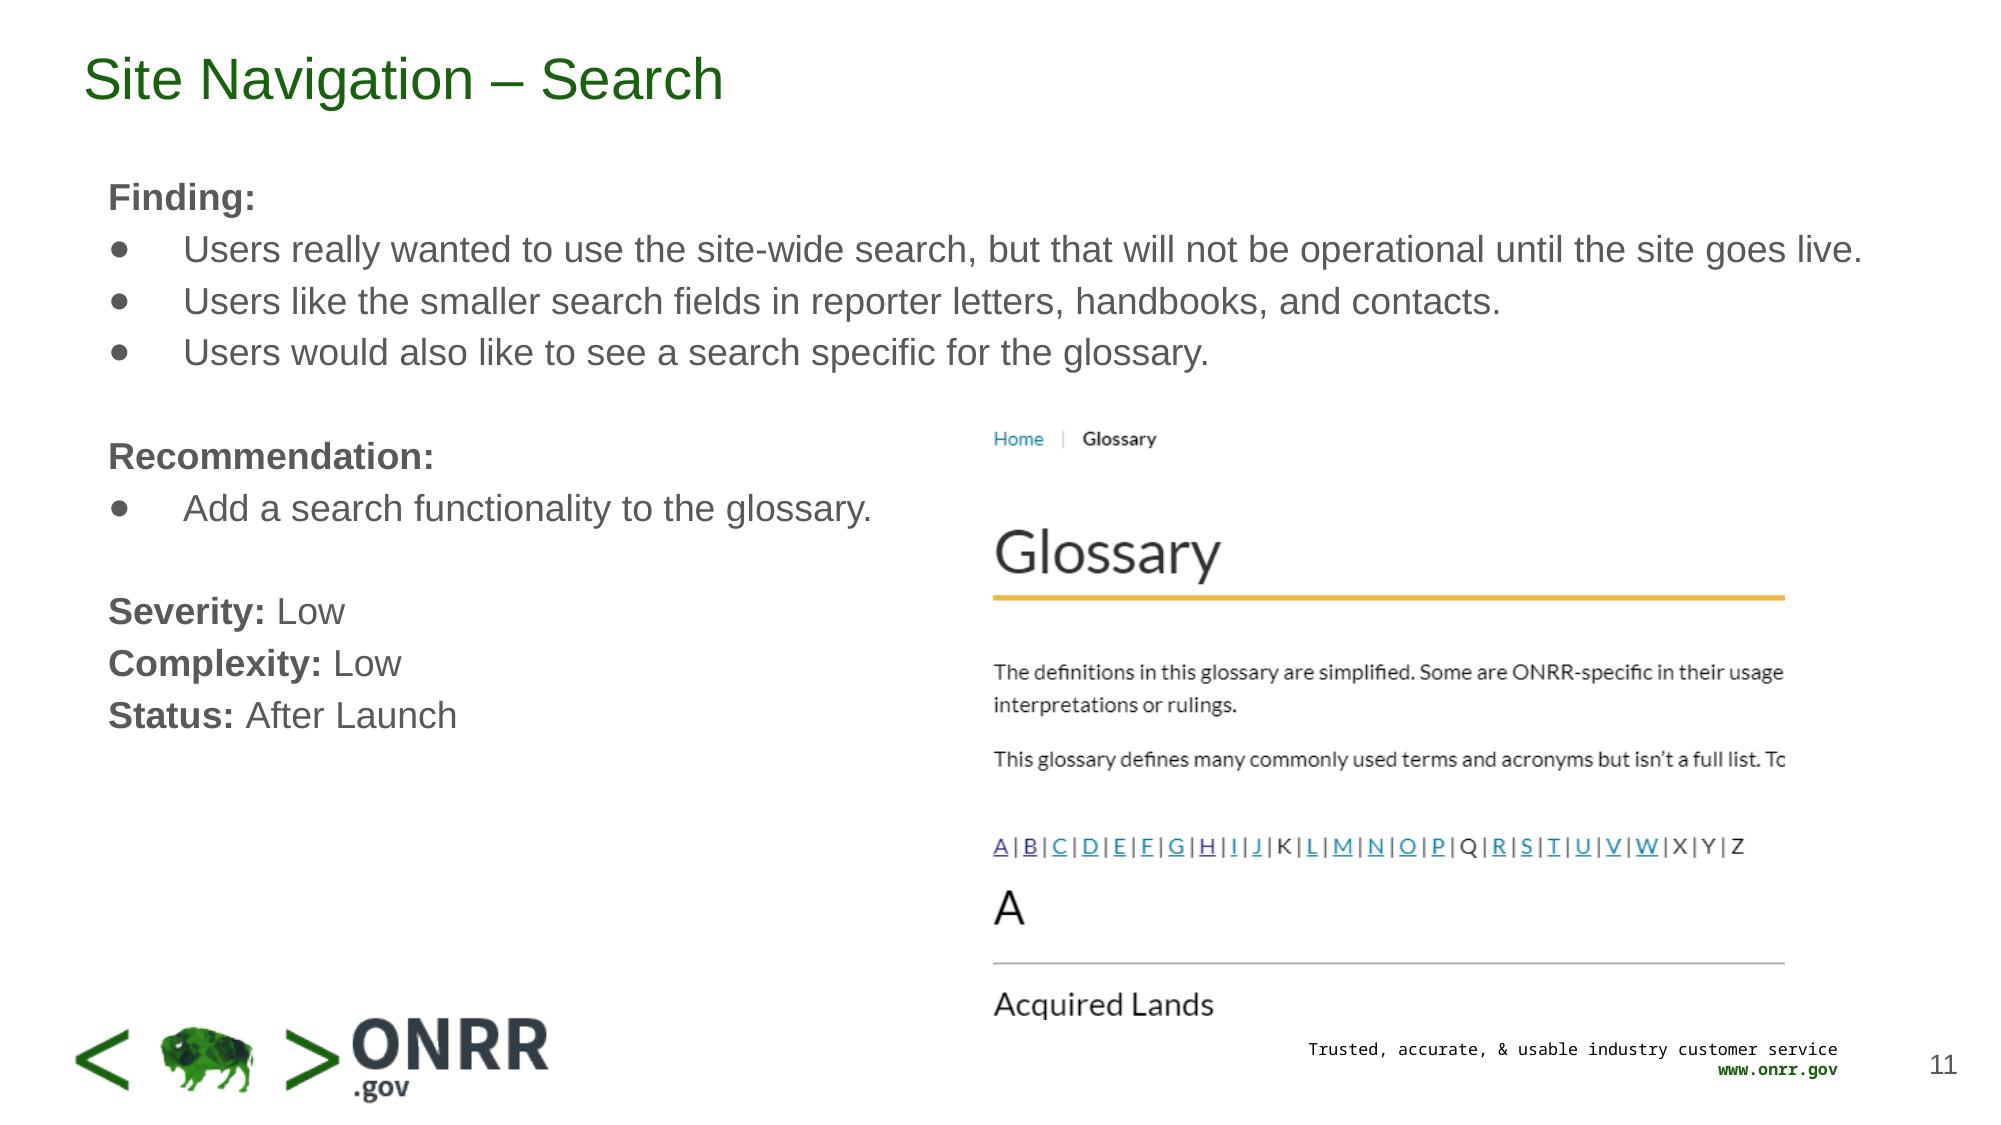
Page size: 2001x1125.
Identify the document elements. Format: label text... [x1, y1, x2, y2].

picture [961, 417, 1785, 1021]
title Site Navigation – Search [68, 26, 1932, 151]
slide_number 11 [1853, 1019, 1974, 1106]
list Finding: Users really wanted to use the site-wide search, but that will not be operational until the site goes live. Users like the smaller search fields in reporter letters, handbooks, and contacts. Users would also like to see a search specific for the glossary. Recommendation: Add a search functionality to the glossary. Severity: Low Complexity: Low Status: After Launch [68, 151, 1932, 1000]
picture [68, 1000, 572, 1125]
